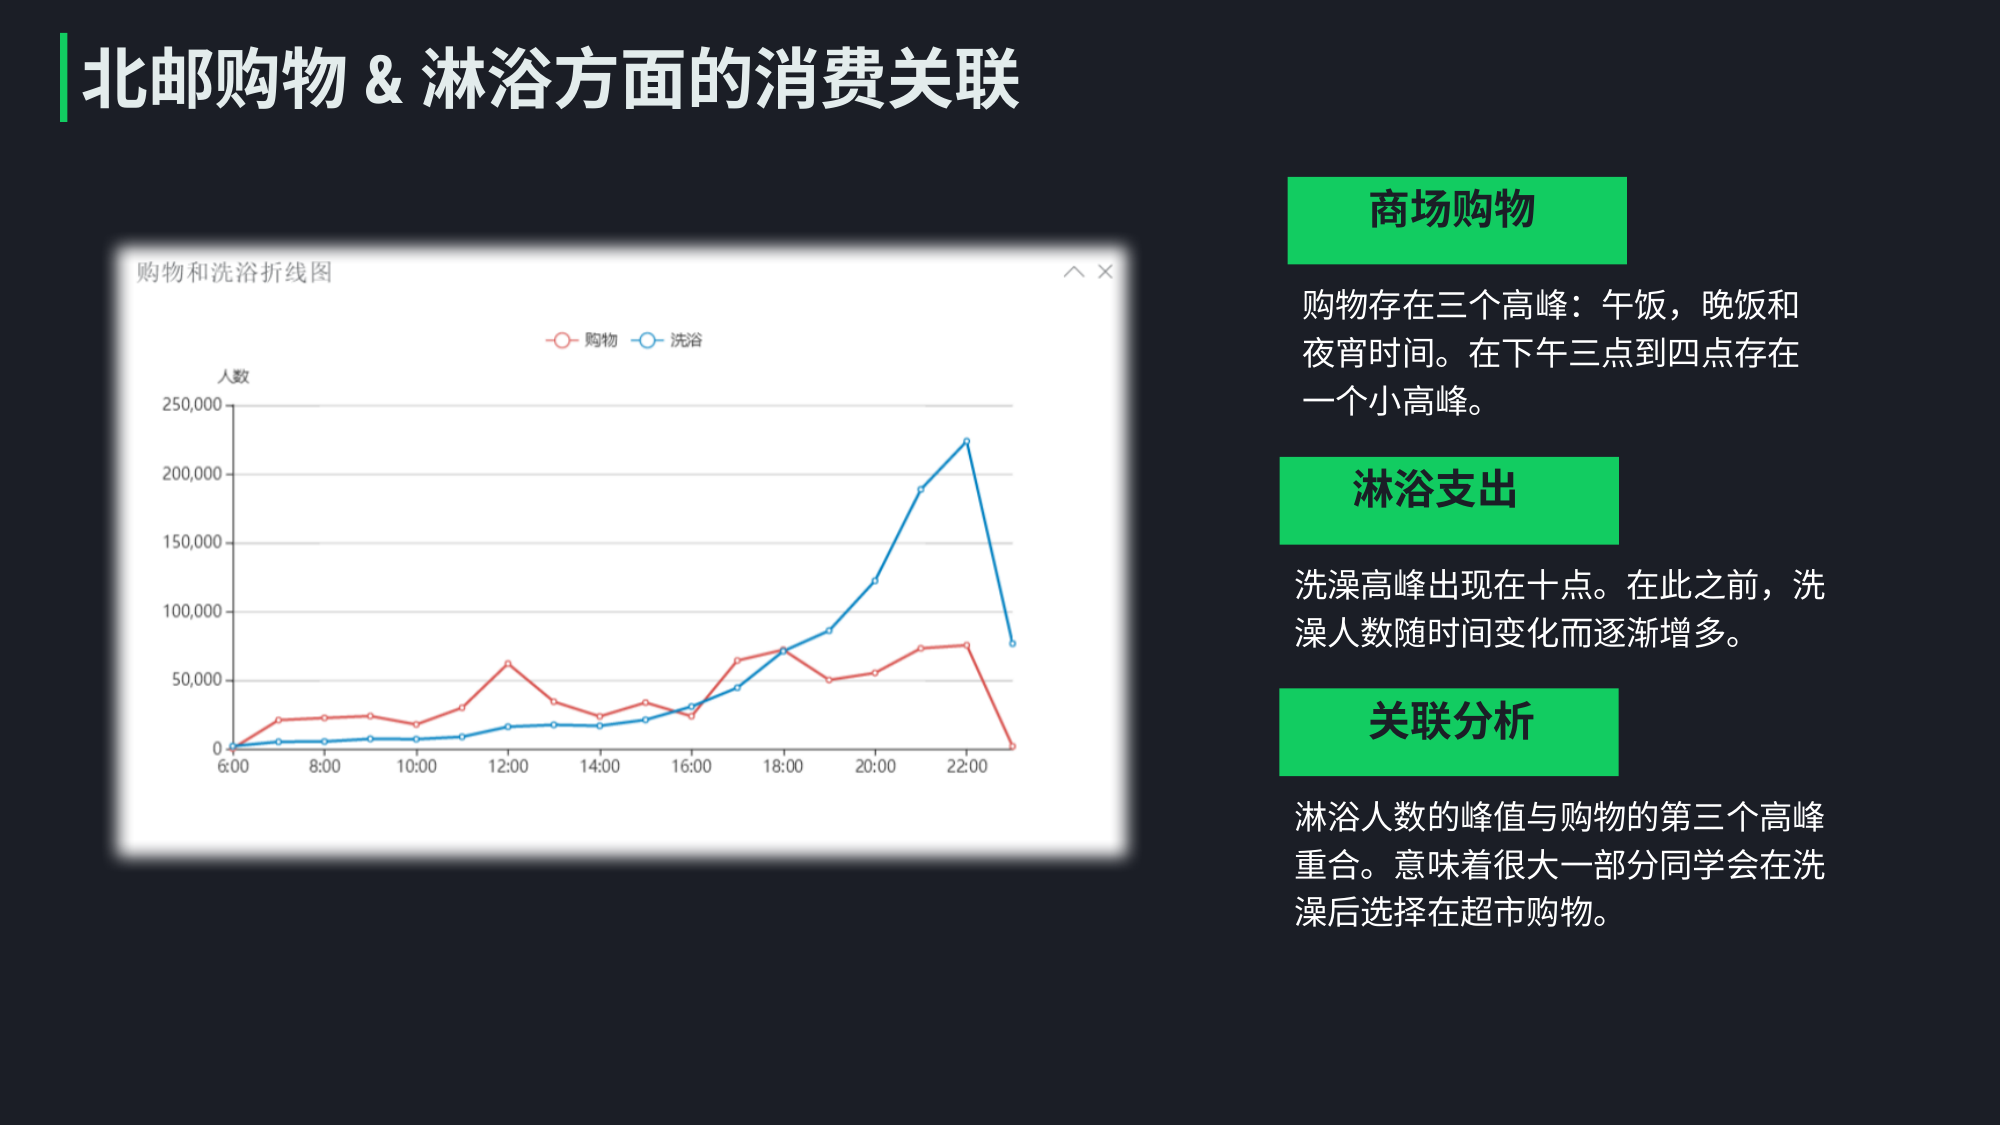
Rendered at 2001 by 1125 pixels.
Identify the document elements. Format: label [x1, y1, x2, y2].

text_box [60, 29, 1023, 126]
text_box [1279, 687, 1857, 938]
text_box [1261, 455, 1857, 657]
text_box [1287, 175, 1832, 426]
picture [100, 230, 1144, 874]
